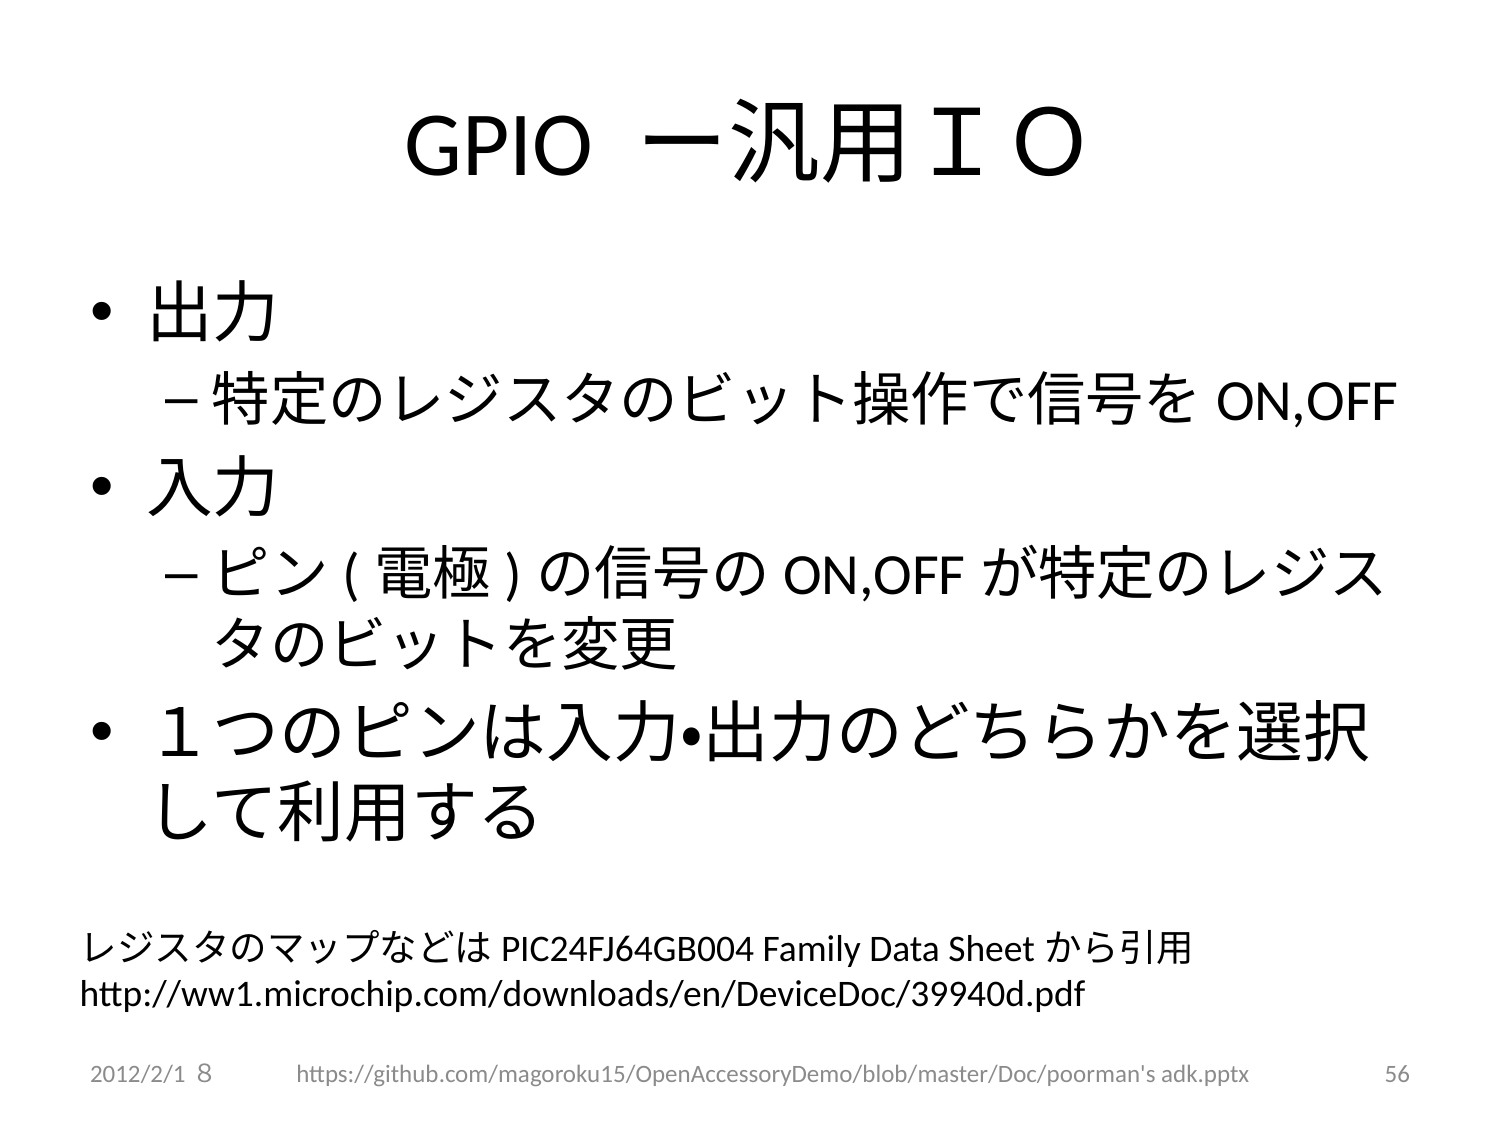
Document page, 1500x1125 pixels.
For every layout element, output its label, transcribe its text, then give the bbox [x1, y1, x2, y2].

slide_number 56 [1306, 1042, 1425, 1103]
title GPIO ー汎用ＩＯ [75, 45, 1425, 233]
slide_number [75, 1042, 242, 1103]
footer https://github.com/magoroku15/OpenAccessoryDemo/blob/master/Doc/poorman's adk.pptx [242, 1042, 1306, 1103]
list 出力 特定のレジスタのビット操作で信号をON,OFF 入力 ピン(電極)の信号のON,OFFが特定のレジスタのビットを変更 １つのピンは入力・出力のどちらかを選択して利用する [75, 262, 1425, 1005]
text_box レジスタのマップなどはPIC24FJ64GB004 Family Data Sheetから引用 http://ww1.microchip.com/downloads/en/DeviceDoc/39940d.pdf [64, 916, 1424, 1022]
